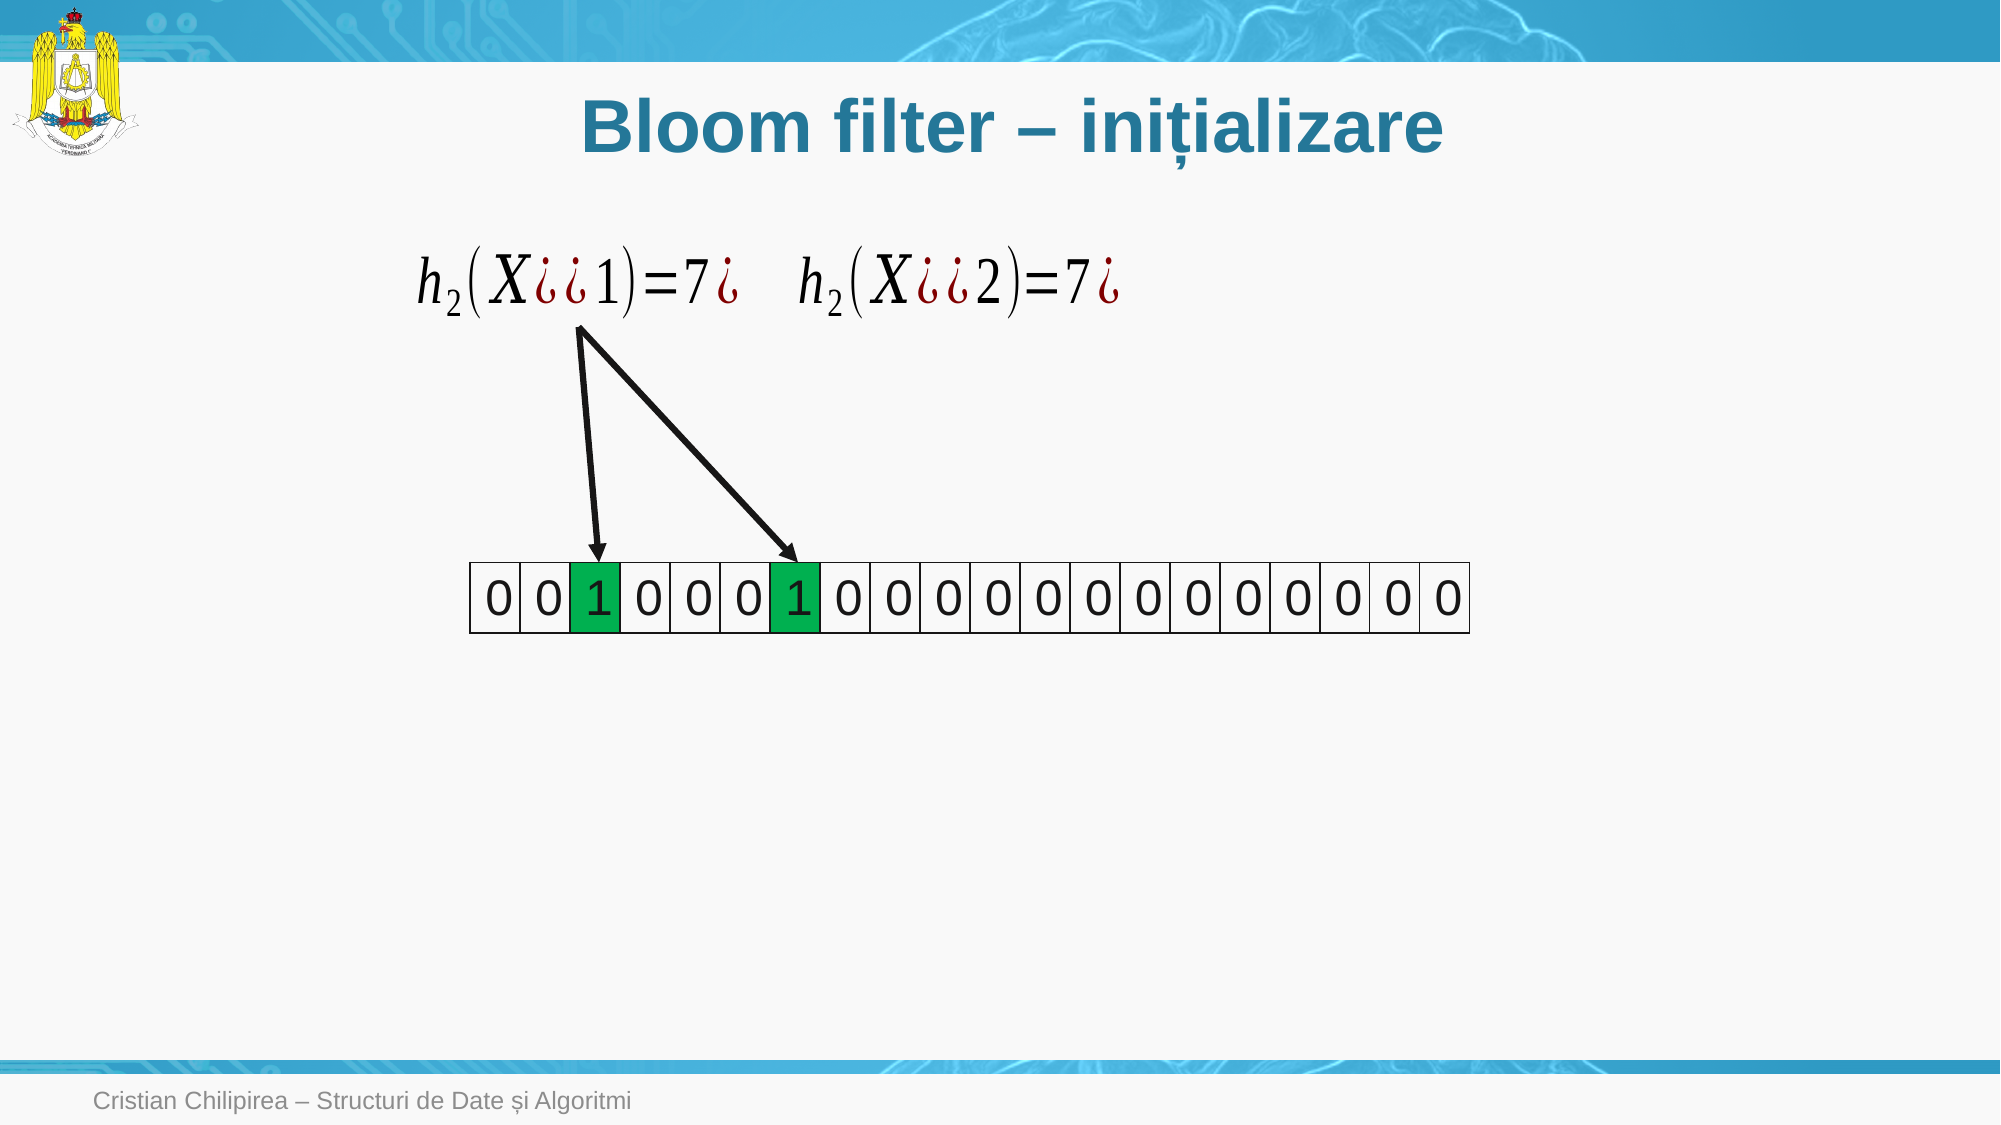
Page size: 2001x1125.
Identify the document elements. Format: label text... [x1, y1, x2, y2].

table_header 0 [1271, 563, 1319, 632]
table_header 1 [771, 563, 819, 632]
table_header 0 [1321, 563, 1369, 632]
table_header 0 [471, 563, 519, 632]
table_header 0 [521, 563, 569, 632]
table_header 0 [1221, 563, 1269, 632]
table_header 0 [1420, 563, 1469, 632]
table_header 0 [671, 563, 719, 632]
title Bloom filter – inițializare [150, 76, 1876, 180]
table_header 0 [971, 563, 1019, 632]
footer Cristian Chilipirea – Structuri de Date și Algoritmi [77, 1073, 1338, 1125]
table_header 0 [1370, 563, 1419, 632]
table_header 0 [871, 563, 919, 632]
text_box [578, 326, 798, 563]
table_header 0 [821, 563, 869, 632]
table_header 0 [621, 563, 669, 632]
picture [0, 0, 2000, 156]
table_header 0 [1071, 563, 1119, 632]
table_header 1 [571, 563, 619, 632]
table_header 0 [1121, 563, 1169, 632]
picture [0, 1060, 2000, 1074]
table_header 0 [921, 563, 969, 632]
table_header 0 [721, 563, 769, 632]
table_header 0 [1021, 563, 1069, 632]
table_header 0 [1171, 563, 1219, 632]
